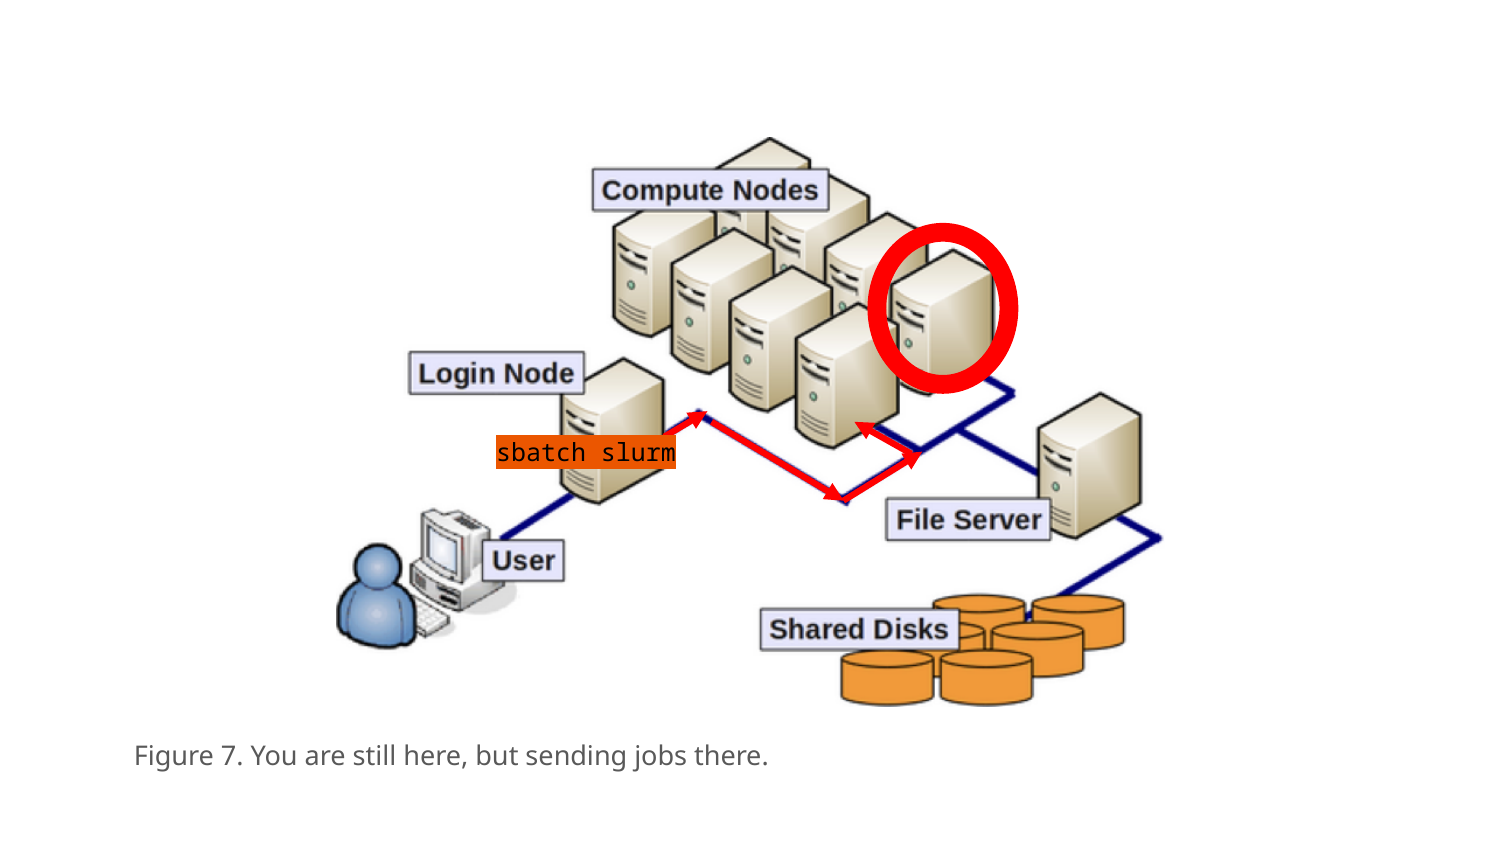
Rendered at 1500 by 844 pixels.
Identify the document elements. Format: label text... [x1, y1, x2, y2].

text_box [843, 451, 923, 501]
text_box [854, 421, 912, 455]
list Figure 7. You are still here, but sending jobs there. [118, 717, 1382, 793]
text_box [711, 421, 844, 501]
picture [336, 137, 1165, 707]
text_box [663, 410, 708, 438]
